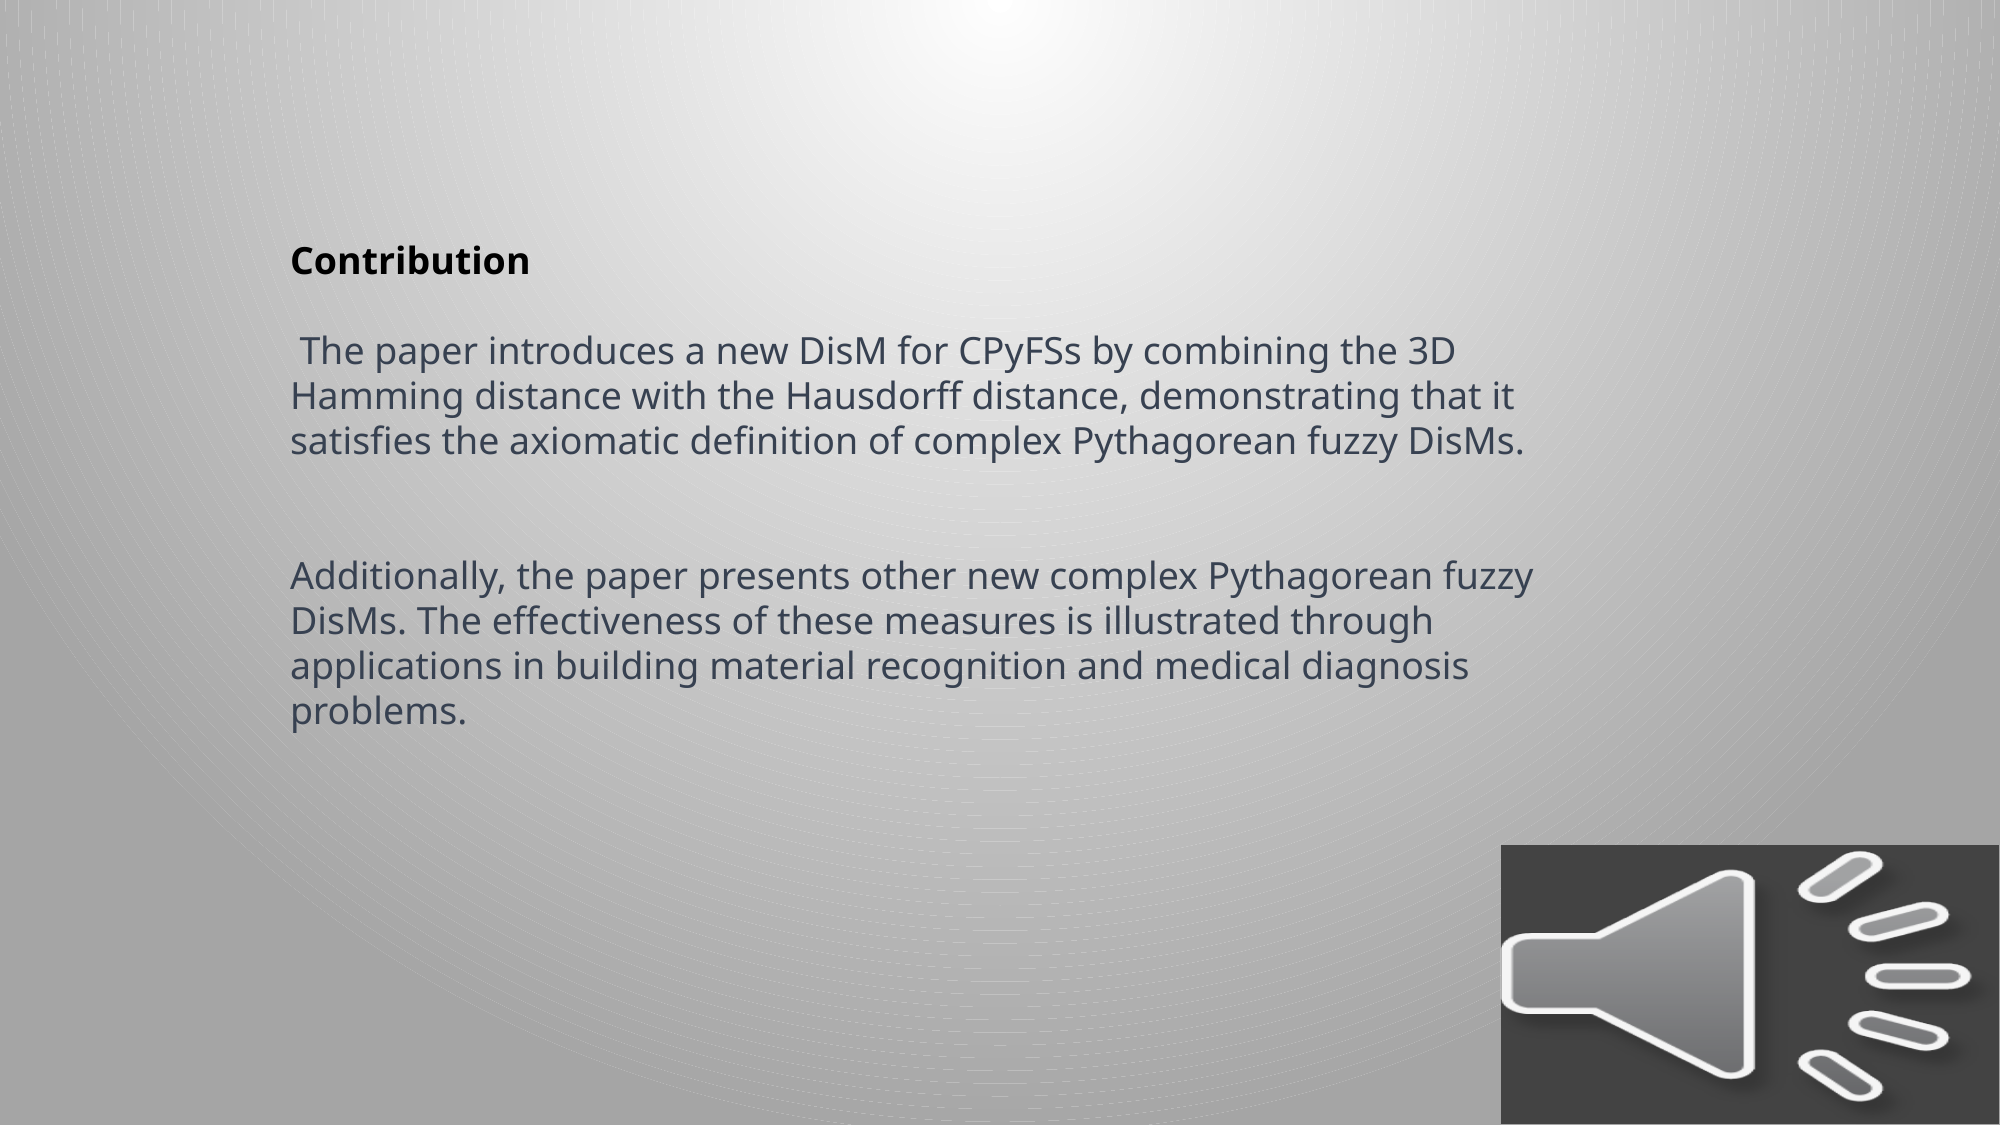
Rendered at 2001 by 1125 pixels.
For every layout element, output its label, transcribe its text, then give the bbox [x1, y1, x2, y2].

text_box Contribution The paper introduces a new DisM for CPyFSs by combining the 3D Hamming distance with the Hausdorff distance, demonstrating that it satisfies the axiomatic definition of complex Pythagorean fuzzy DisMs. Additionally, the paper presents other new complex Pythagorean fuzzy DisMs. The effectiveness of these measures is illustrated through applications in building material recognition and medical diagnosis problems. [275, 229, 1630, 739]
picture [1499, 843, 2000, 1125]
